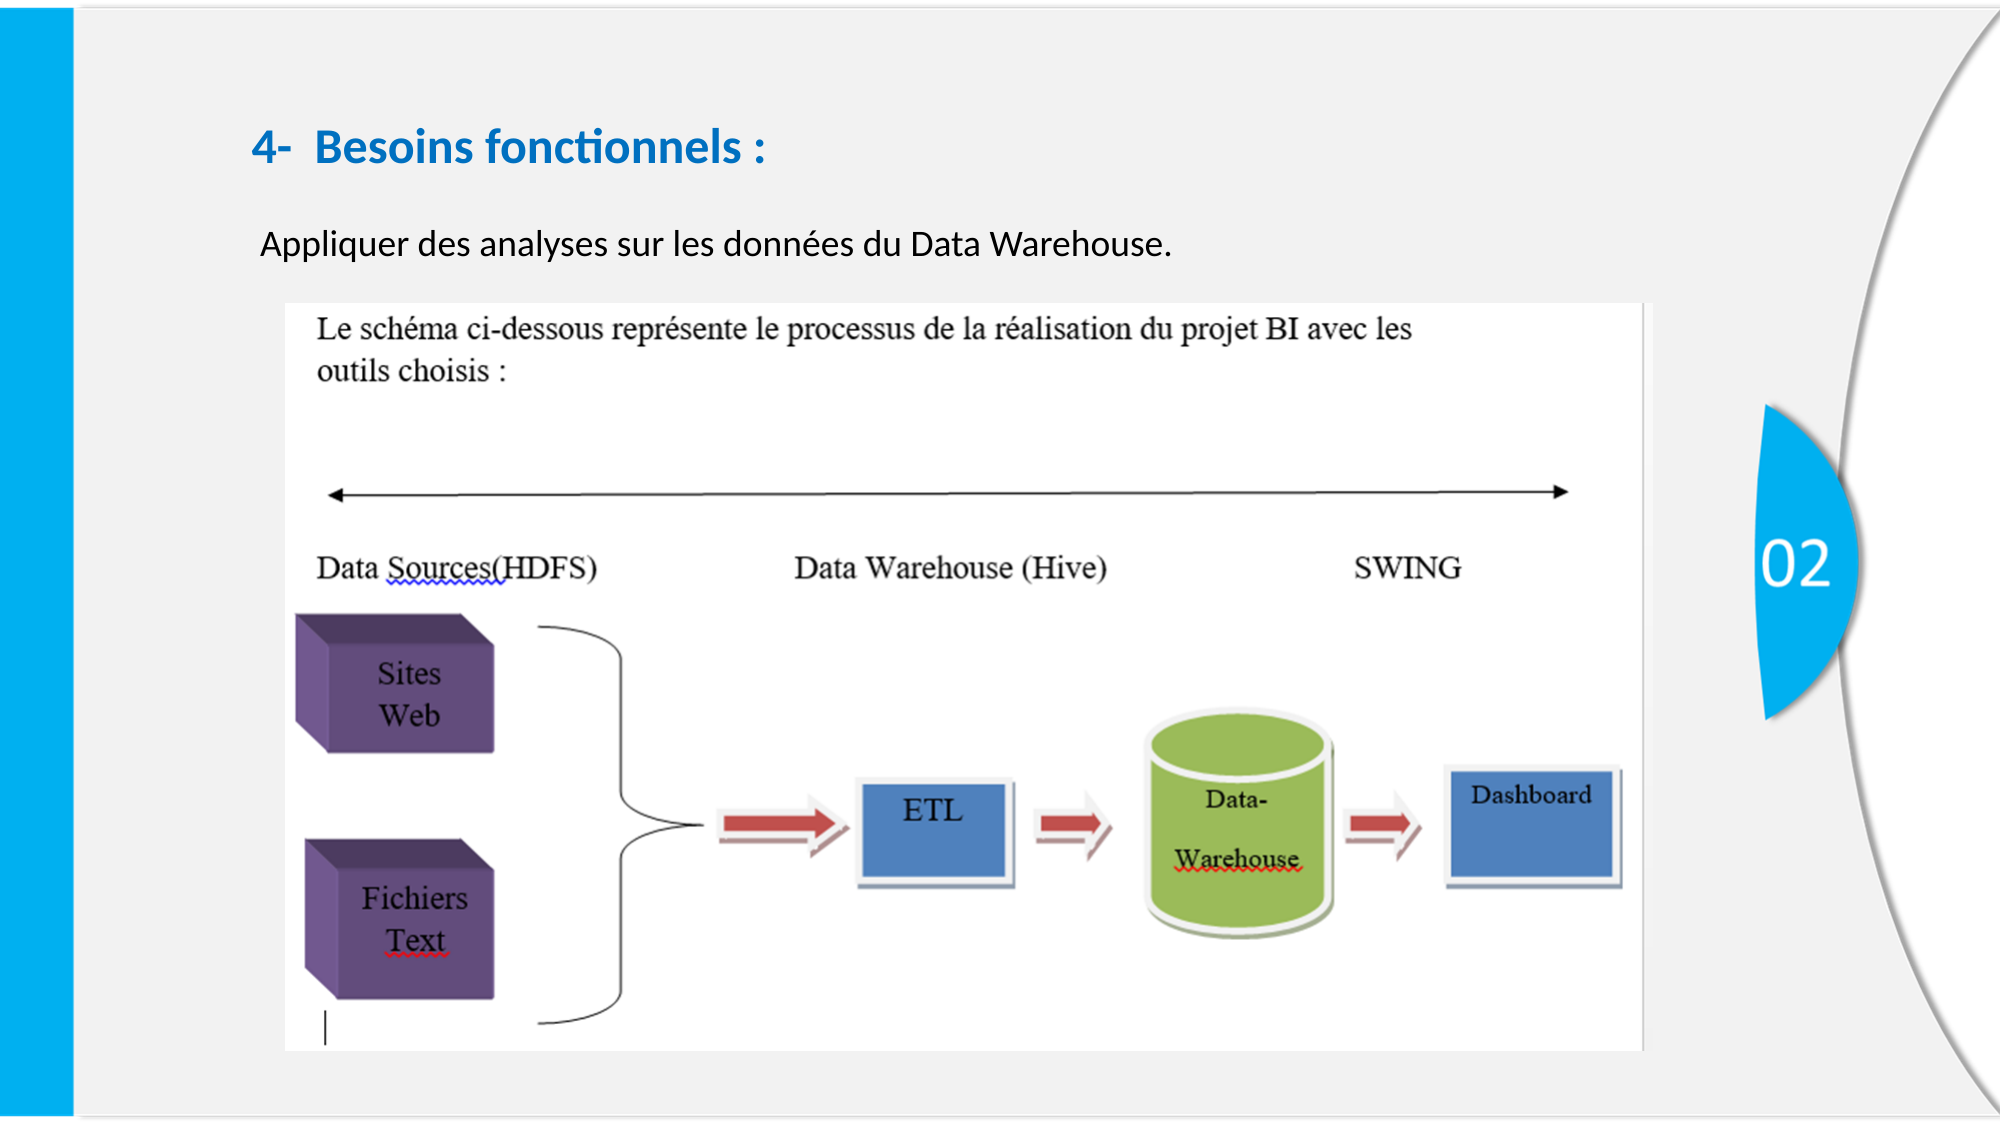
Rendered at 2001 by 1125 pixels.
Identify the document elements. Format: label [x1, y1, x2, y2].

picture [285, 303, 1653, 1051]
list [0, 0, 2000, 1125]
